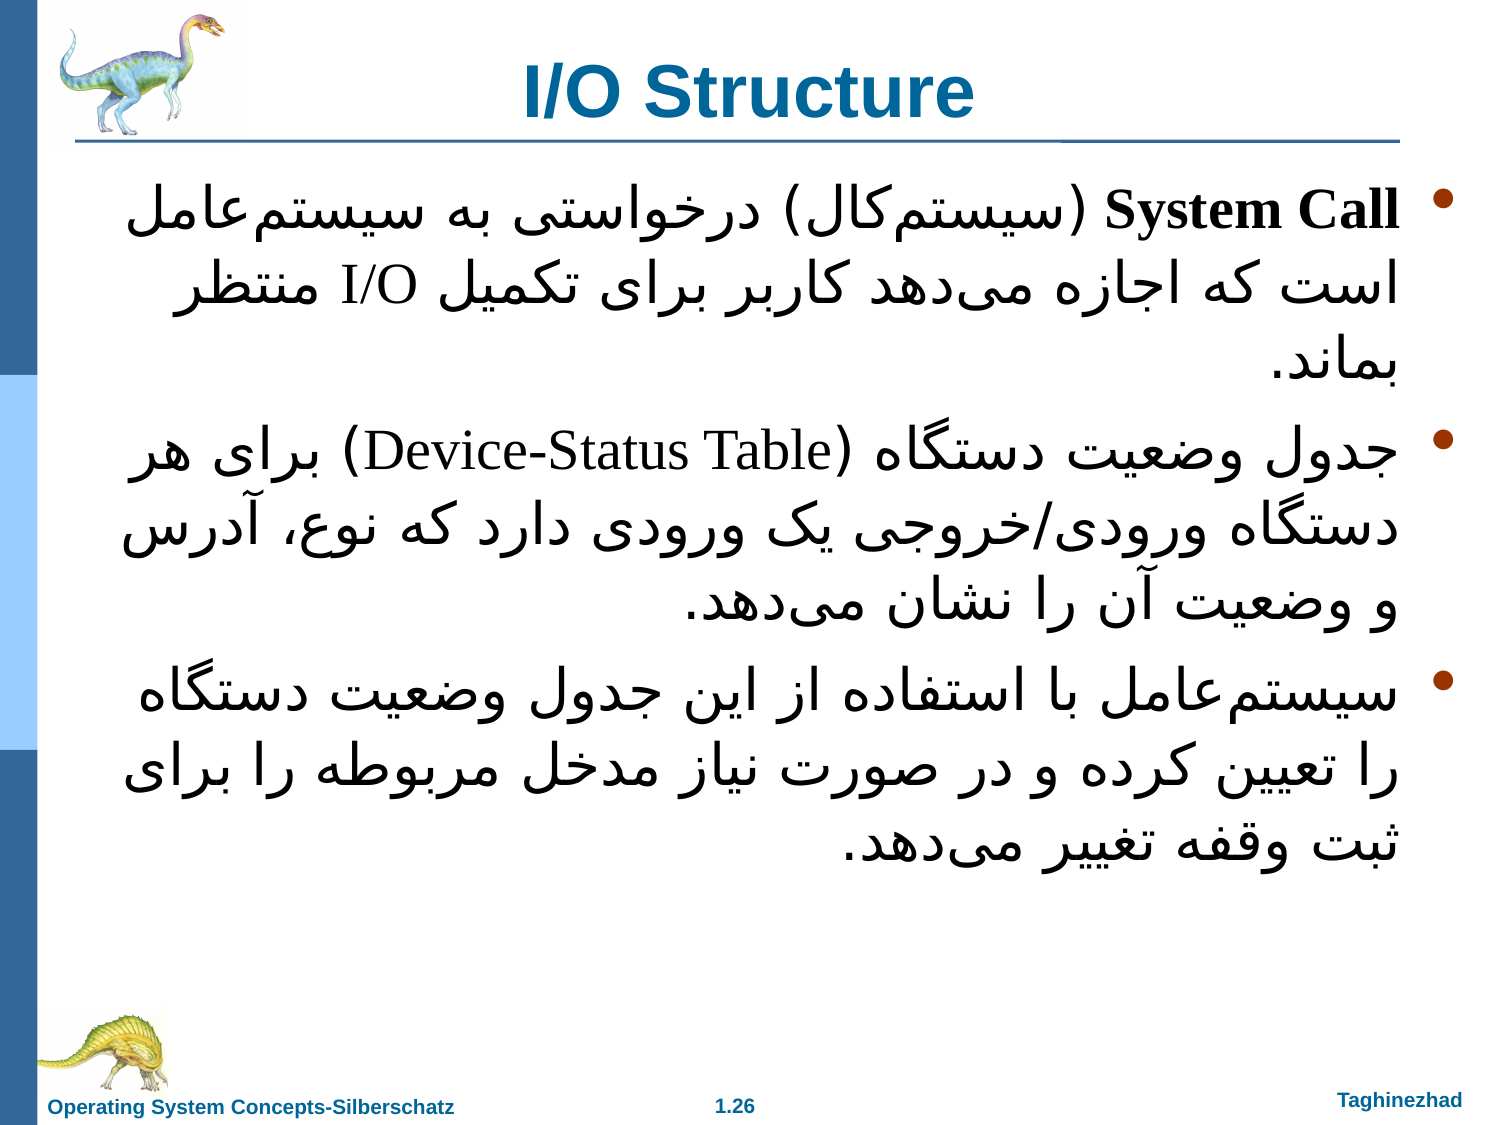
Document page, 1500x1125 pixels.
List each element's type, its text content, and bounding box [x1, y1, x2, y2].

title I/O Structure [75, 45, 1425, 141]
list System Call (سیستم‌کال) درخواستی به سیستم‌عامل است که اجازه می‌دهد کاربر برای تکمیل I/O منتظر بماند. جدول وضعیت دستگاه (Device-Status Table) برای هر دستگاه ورودی/خروجی یک ورودی دارد که نوع، آدرس و وضعیت آن را نشان می‌دهد. سیستم‌عامل با استفاده از این جدول وضعیت دستگاه را تعیین کرده و در صورت نیاز مدخل مربوطه را برای ثبت وقفه تغییر می‌دهد. [75, 157, 1473, 1080]
picture [46, 0, 243, 149]
picture [38, 1006, 168, 1099]
